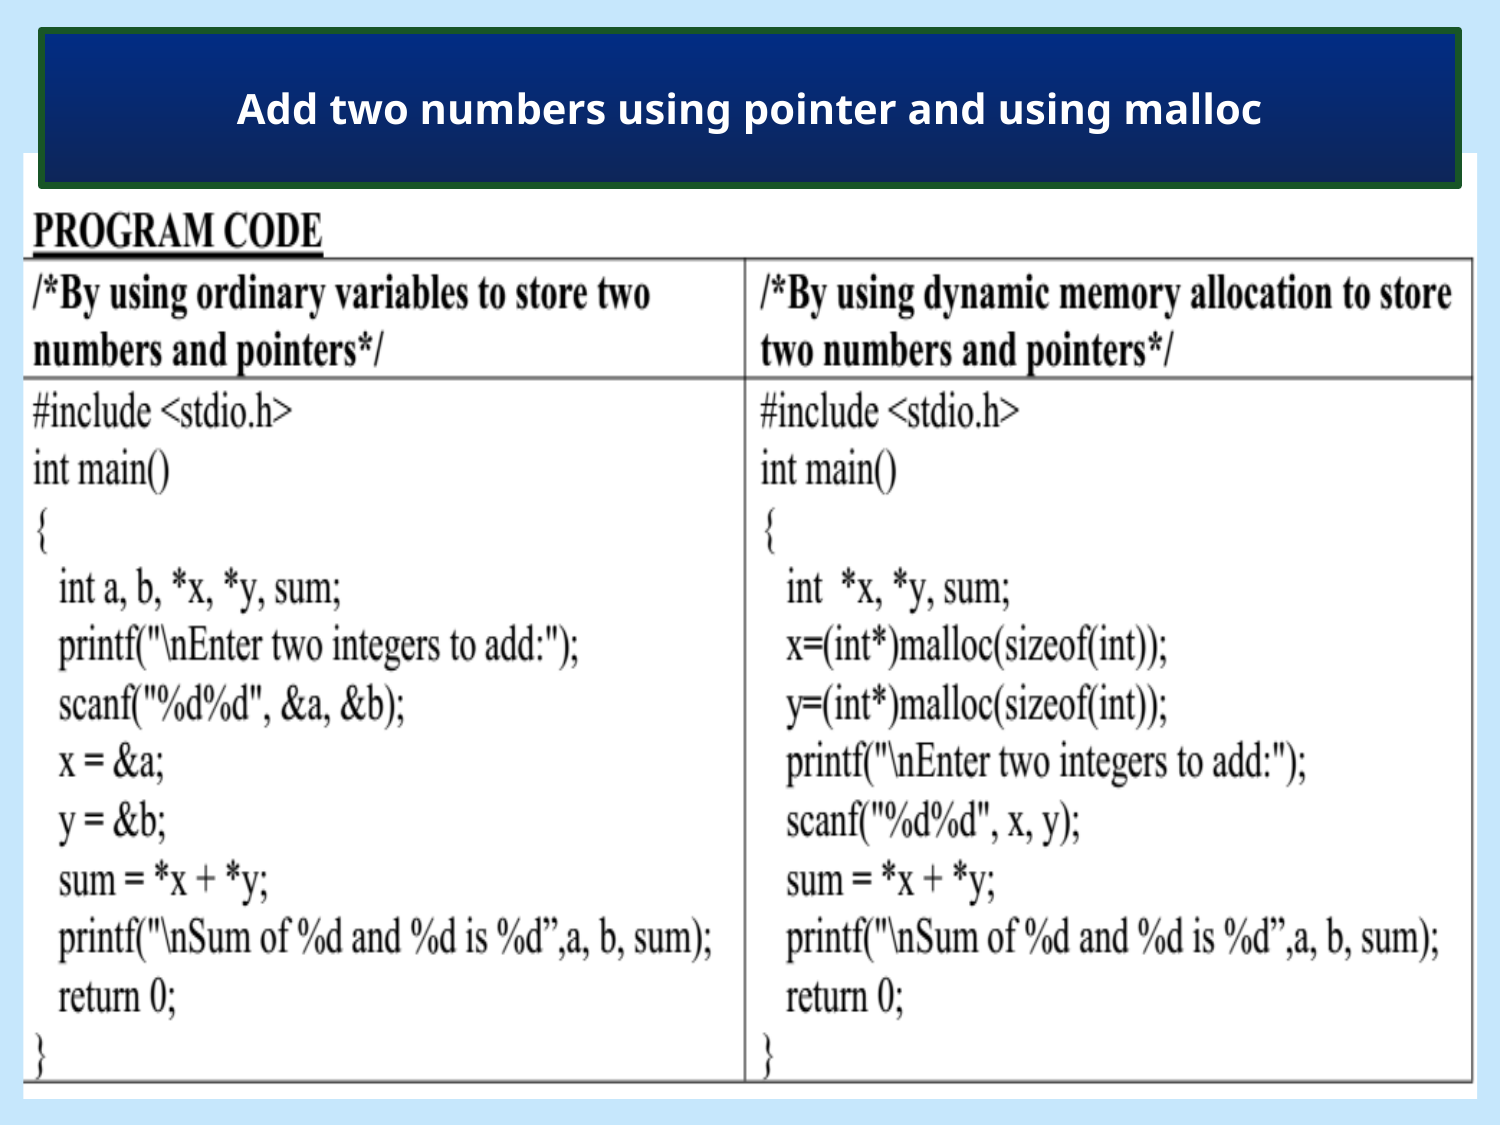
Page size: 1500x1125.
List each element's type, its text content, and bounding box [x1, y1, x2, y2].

text_box Add two numbers using pointer and using malloc [38, 27, 1462, 150]
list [23, 152, 1478, 1100]
